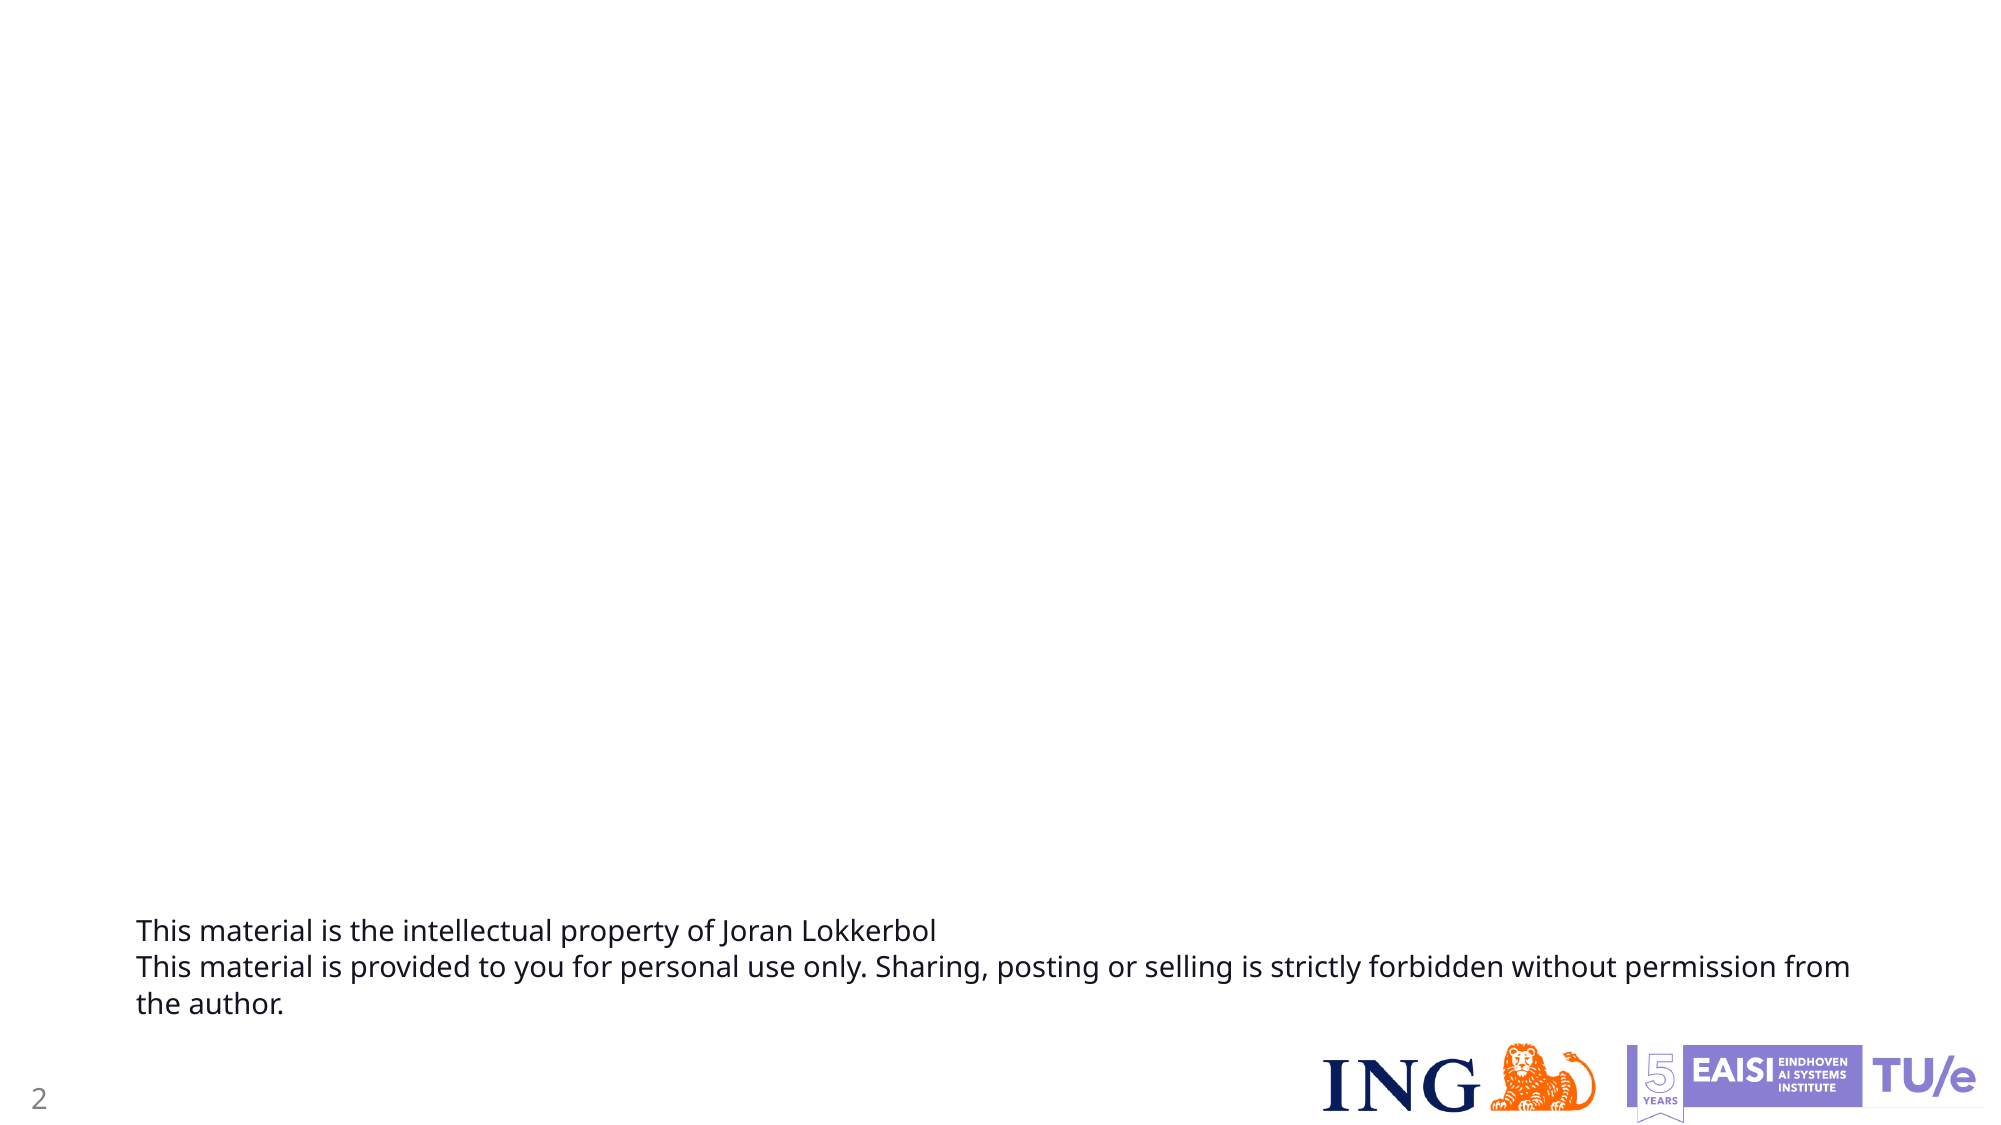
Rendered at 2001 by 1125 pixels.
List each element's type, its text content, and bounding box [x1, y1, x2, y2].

picture [1317, 944, 1601, 1125]
list This material is the intellectual property of Joran Lokkerbol This material is provided to you for personal use only. Sharing, posting or selling is strictly forbidden without permission from the author. [135, 910, 1865, 1037]
picture [1627, 1045, 1985, 1125]
